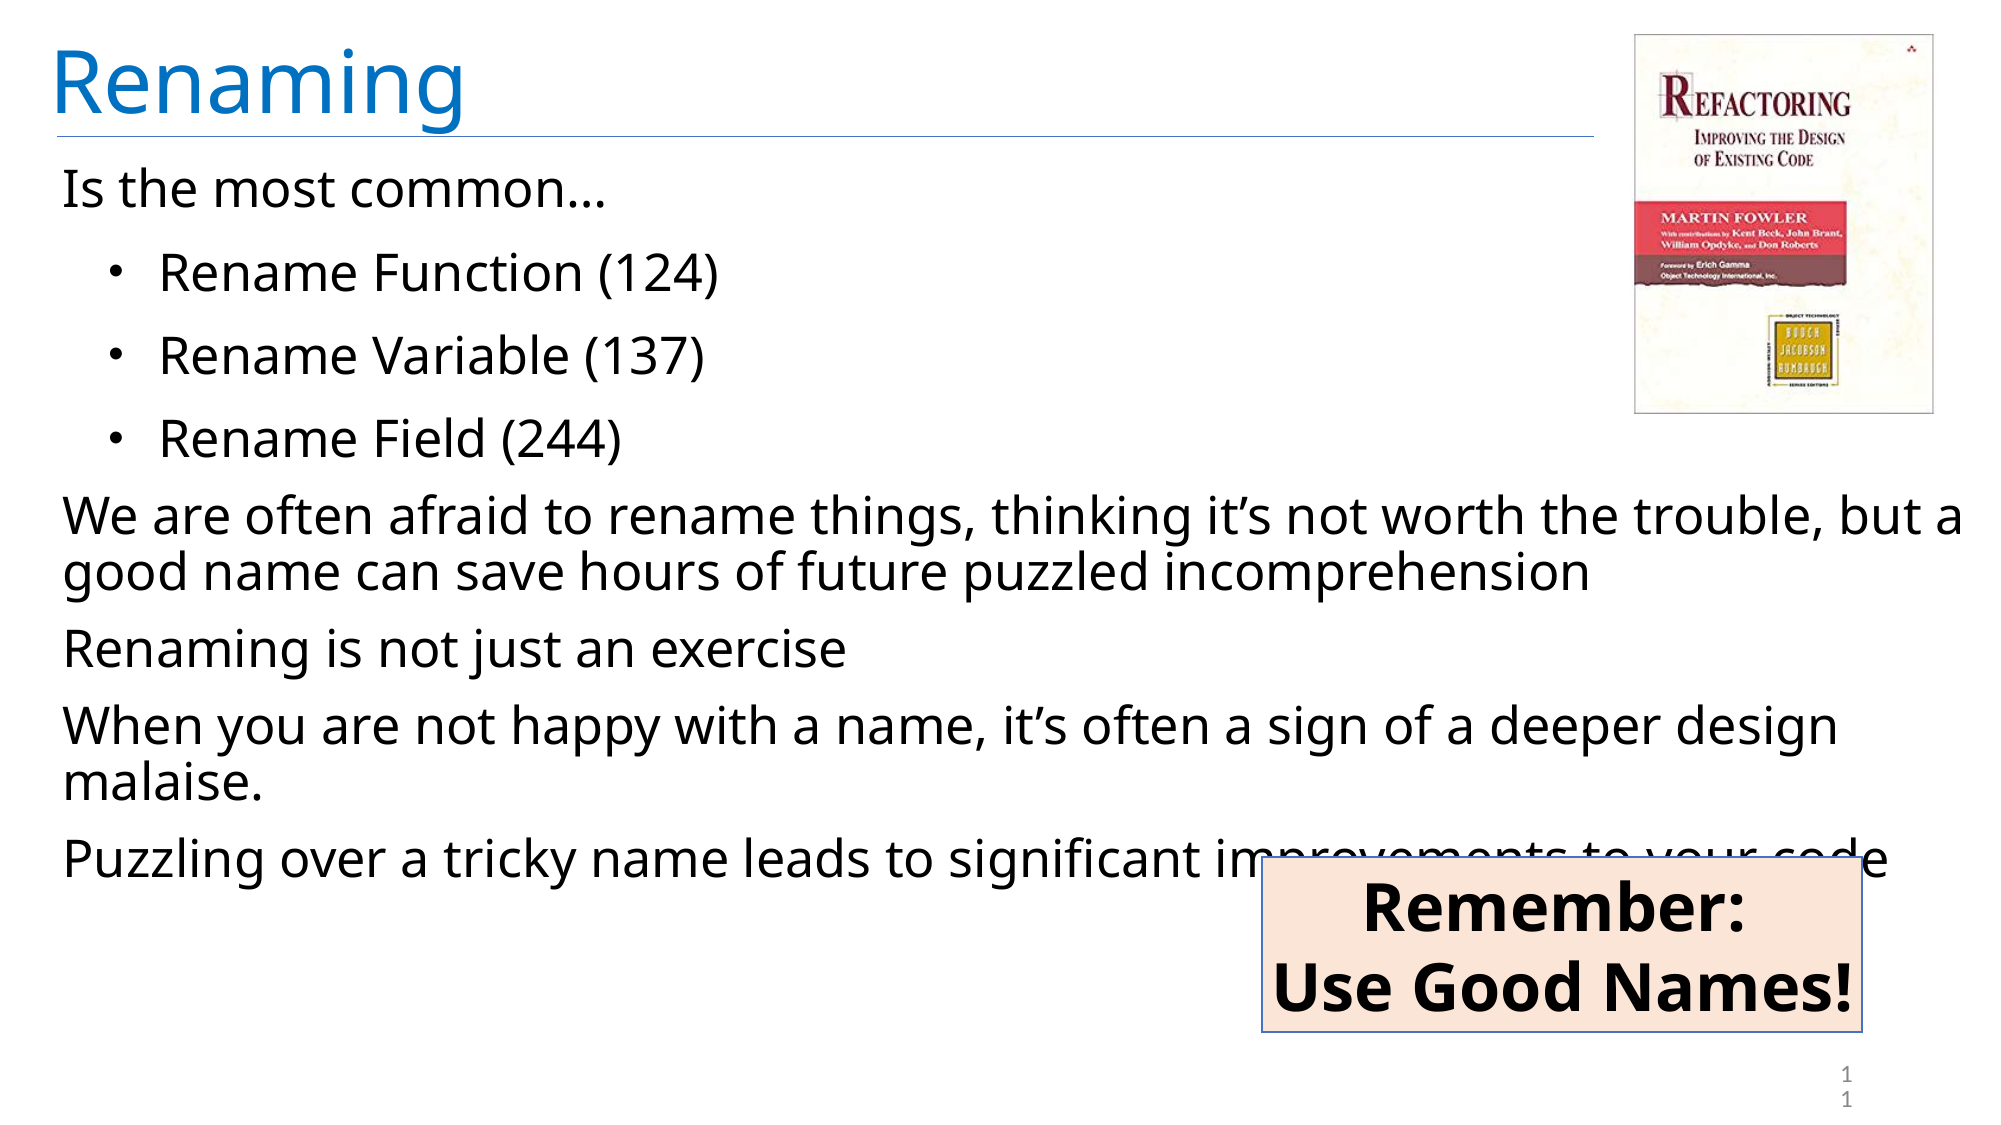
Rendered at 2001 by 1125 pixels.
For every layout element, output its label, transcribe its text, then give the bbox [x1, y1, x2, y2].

text_box Remember: Use Good Names! [1262, 857, 1863, 1032]
slide_number 11 [1832, 1051, 1863, 1094]
title Renaming [41, 0, 2000, 141]
picture [1594, 34, 1974, 415]
list Is the most common… Rename Function (124) Rename Variable (137) Rename Field (244) We are often afraid to rename things, thinking it’s not worth the trouble, but a good name can save hours of future puzzled incomprehension Renaming is not just an exercise When you are not happy with a name, it’s often a sign of a deeper design malaise. Puzzling over a tricky name leads to significant improvements to your code [54, 154, 1975, 1061]
